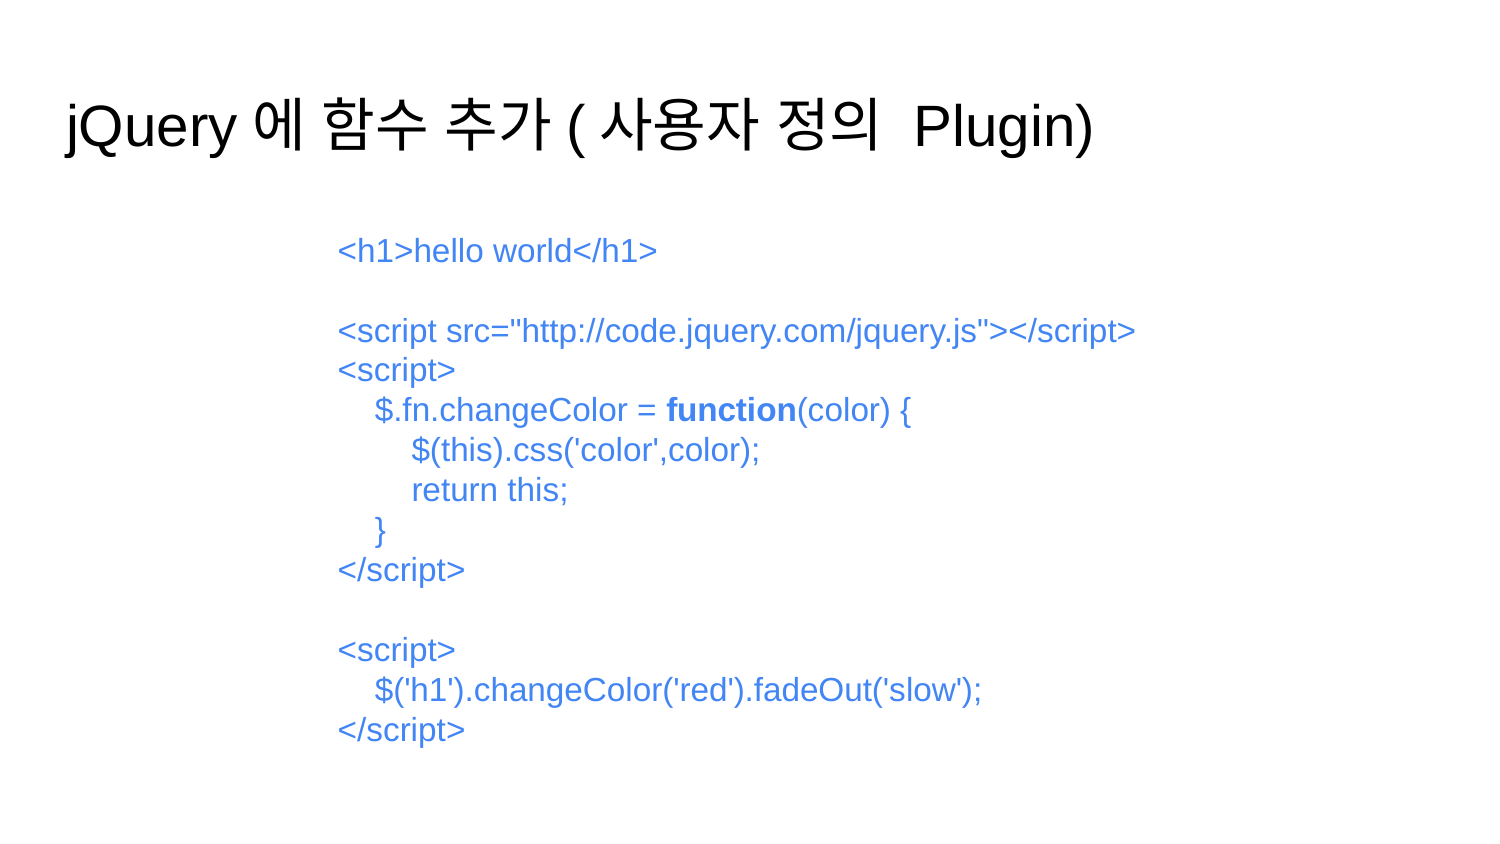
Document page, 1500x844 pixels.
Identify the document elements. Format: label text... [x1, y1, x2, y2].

title jQuery에 함수 추가(사용자 정의 Plugin) [51, 72, 1449, 167]
text_box <h1>hello world</h1> <script src="http://code.jquery.com/jquery.js"></script> <script> $.fn.changeColor = function(color) { $(this).css('color',color); return this; } </script> <script> $('h1').changeColor('red').fadeOut('slow'); </script> [285, 221, 1211, 756]
